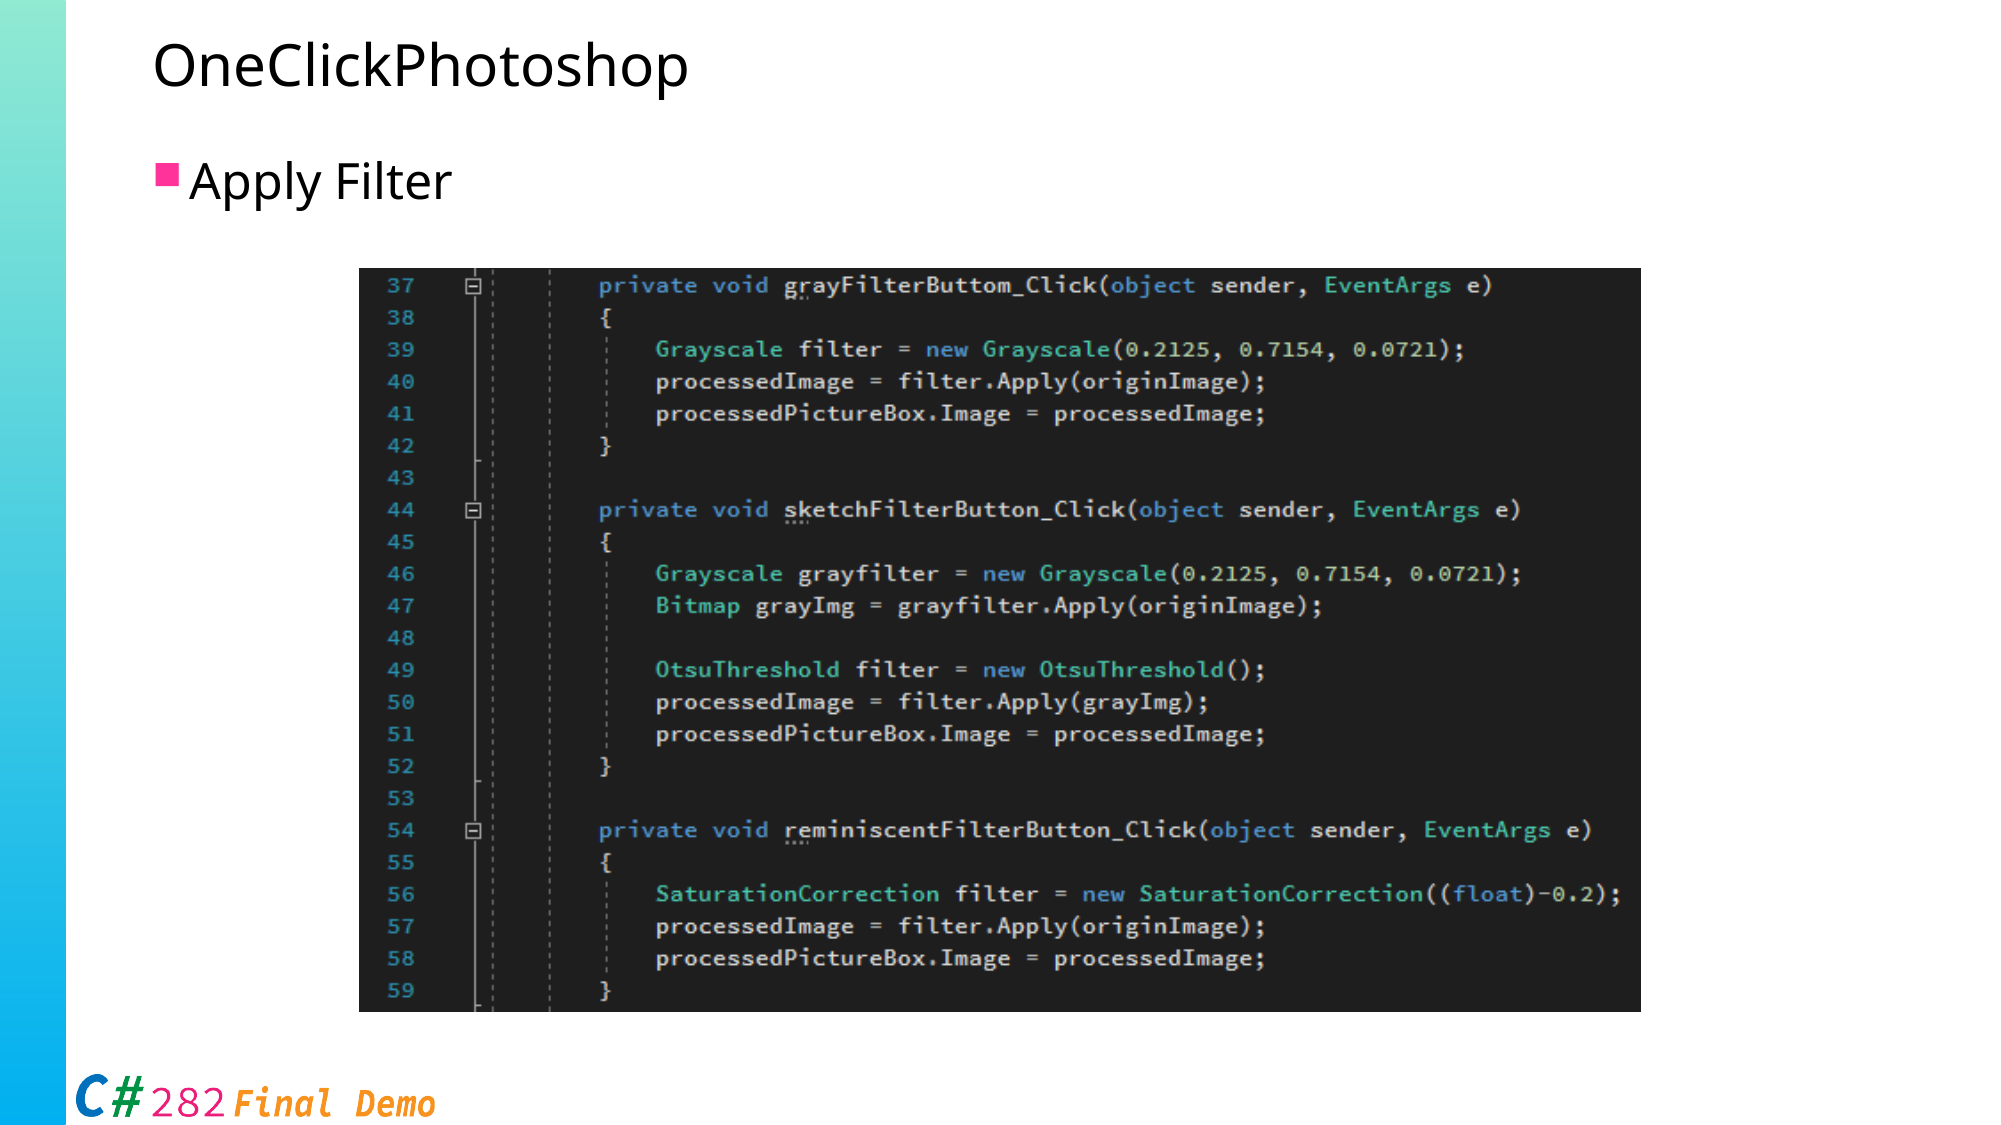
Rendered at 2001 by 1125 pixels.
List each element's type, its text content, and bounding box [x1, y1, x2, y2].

title OneClickPhotoshop [137, 18, 1863, 117]
picture [76, 1074, 435, 1117]
list Apply Filter [137, 148, 1863, 1043]
picture [359, 268, 1641, 1012]
